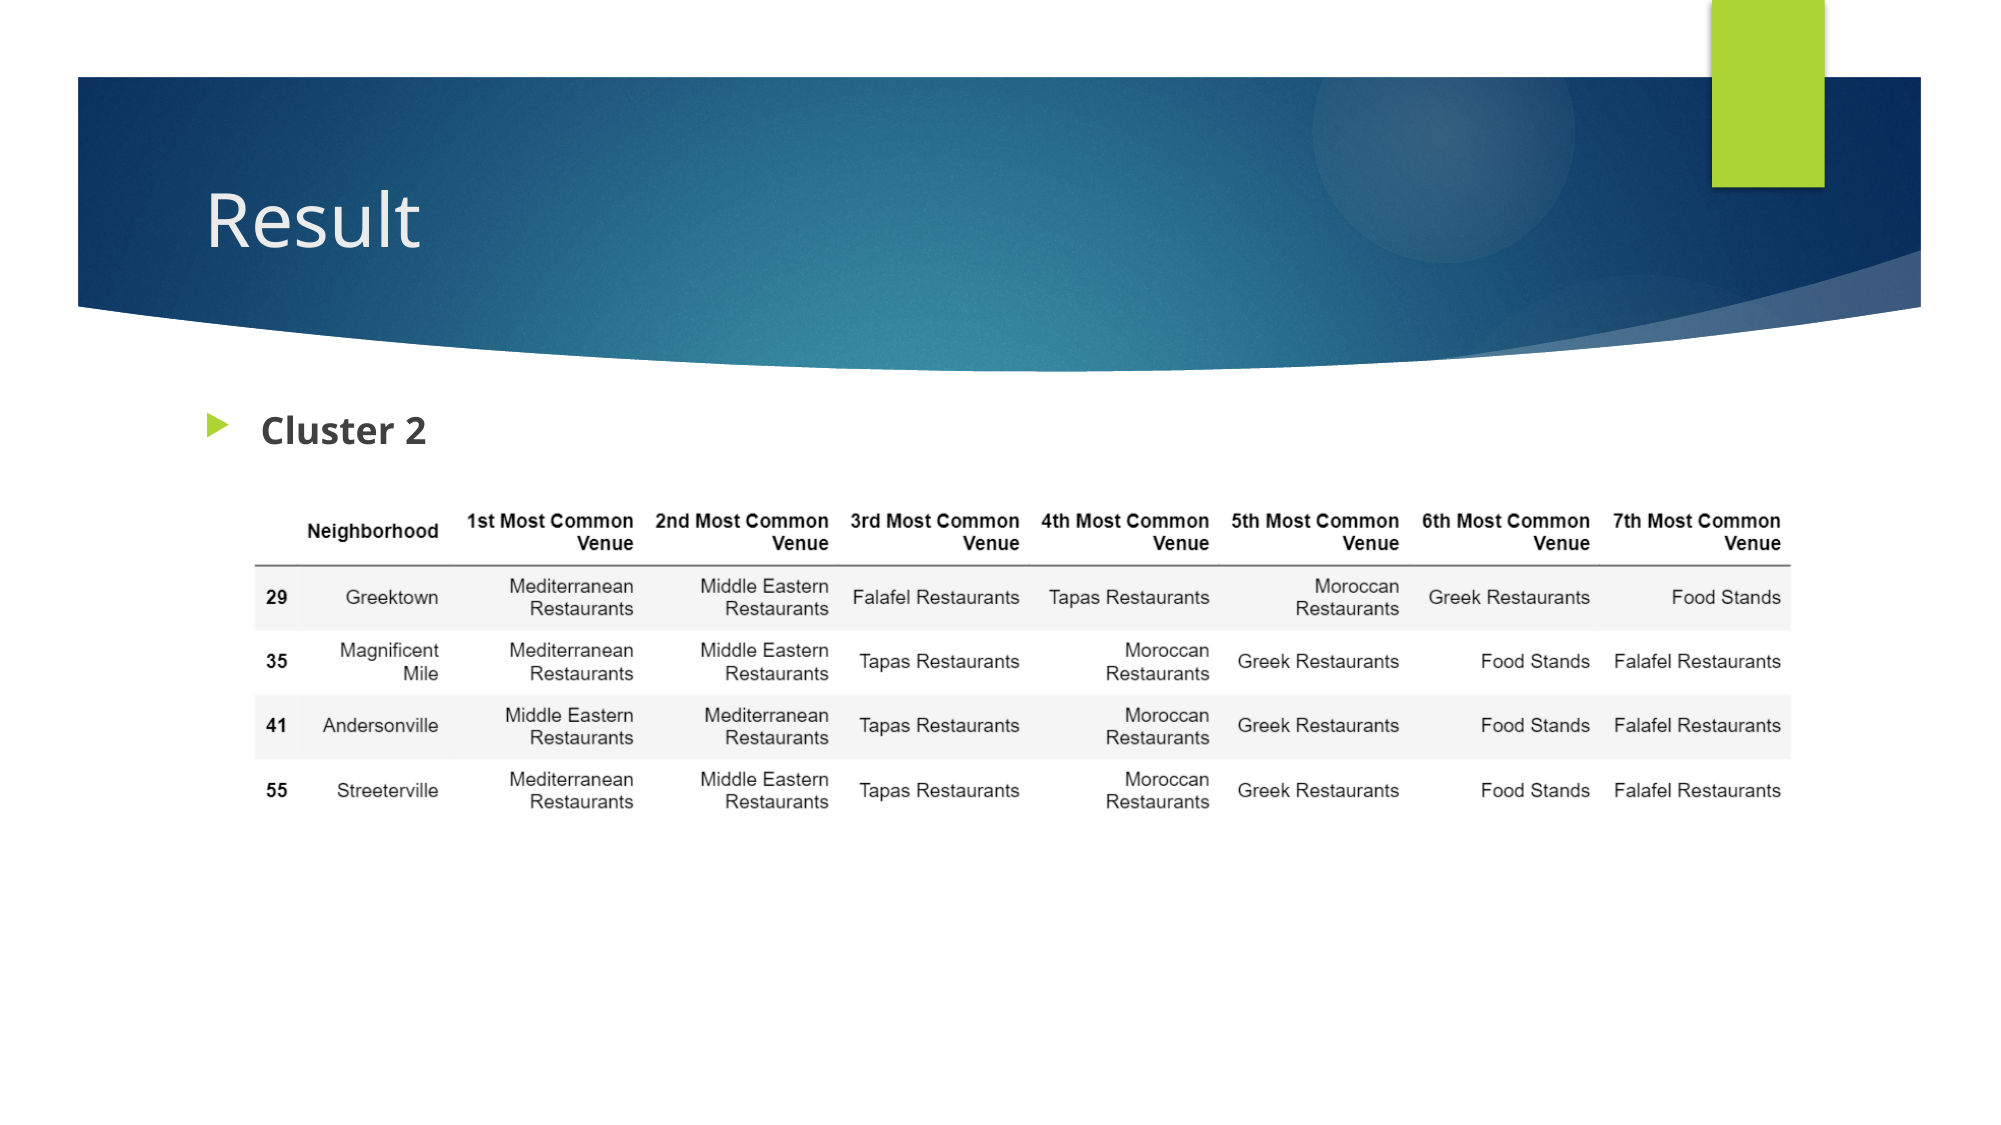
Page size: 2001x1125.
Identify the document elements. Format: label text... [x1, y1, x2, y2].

list Cluster 2 [189, 399, 1627, 473]
picture [242, 509, 1825, 836]
title Result [189, 159, 1627, 276]
